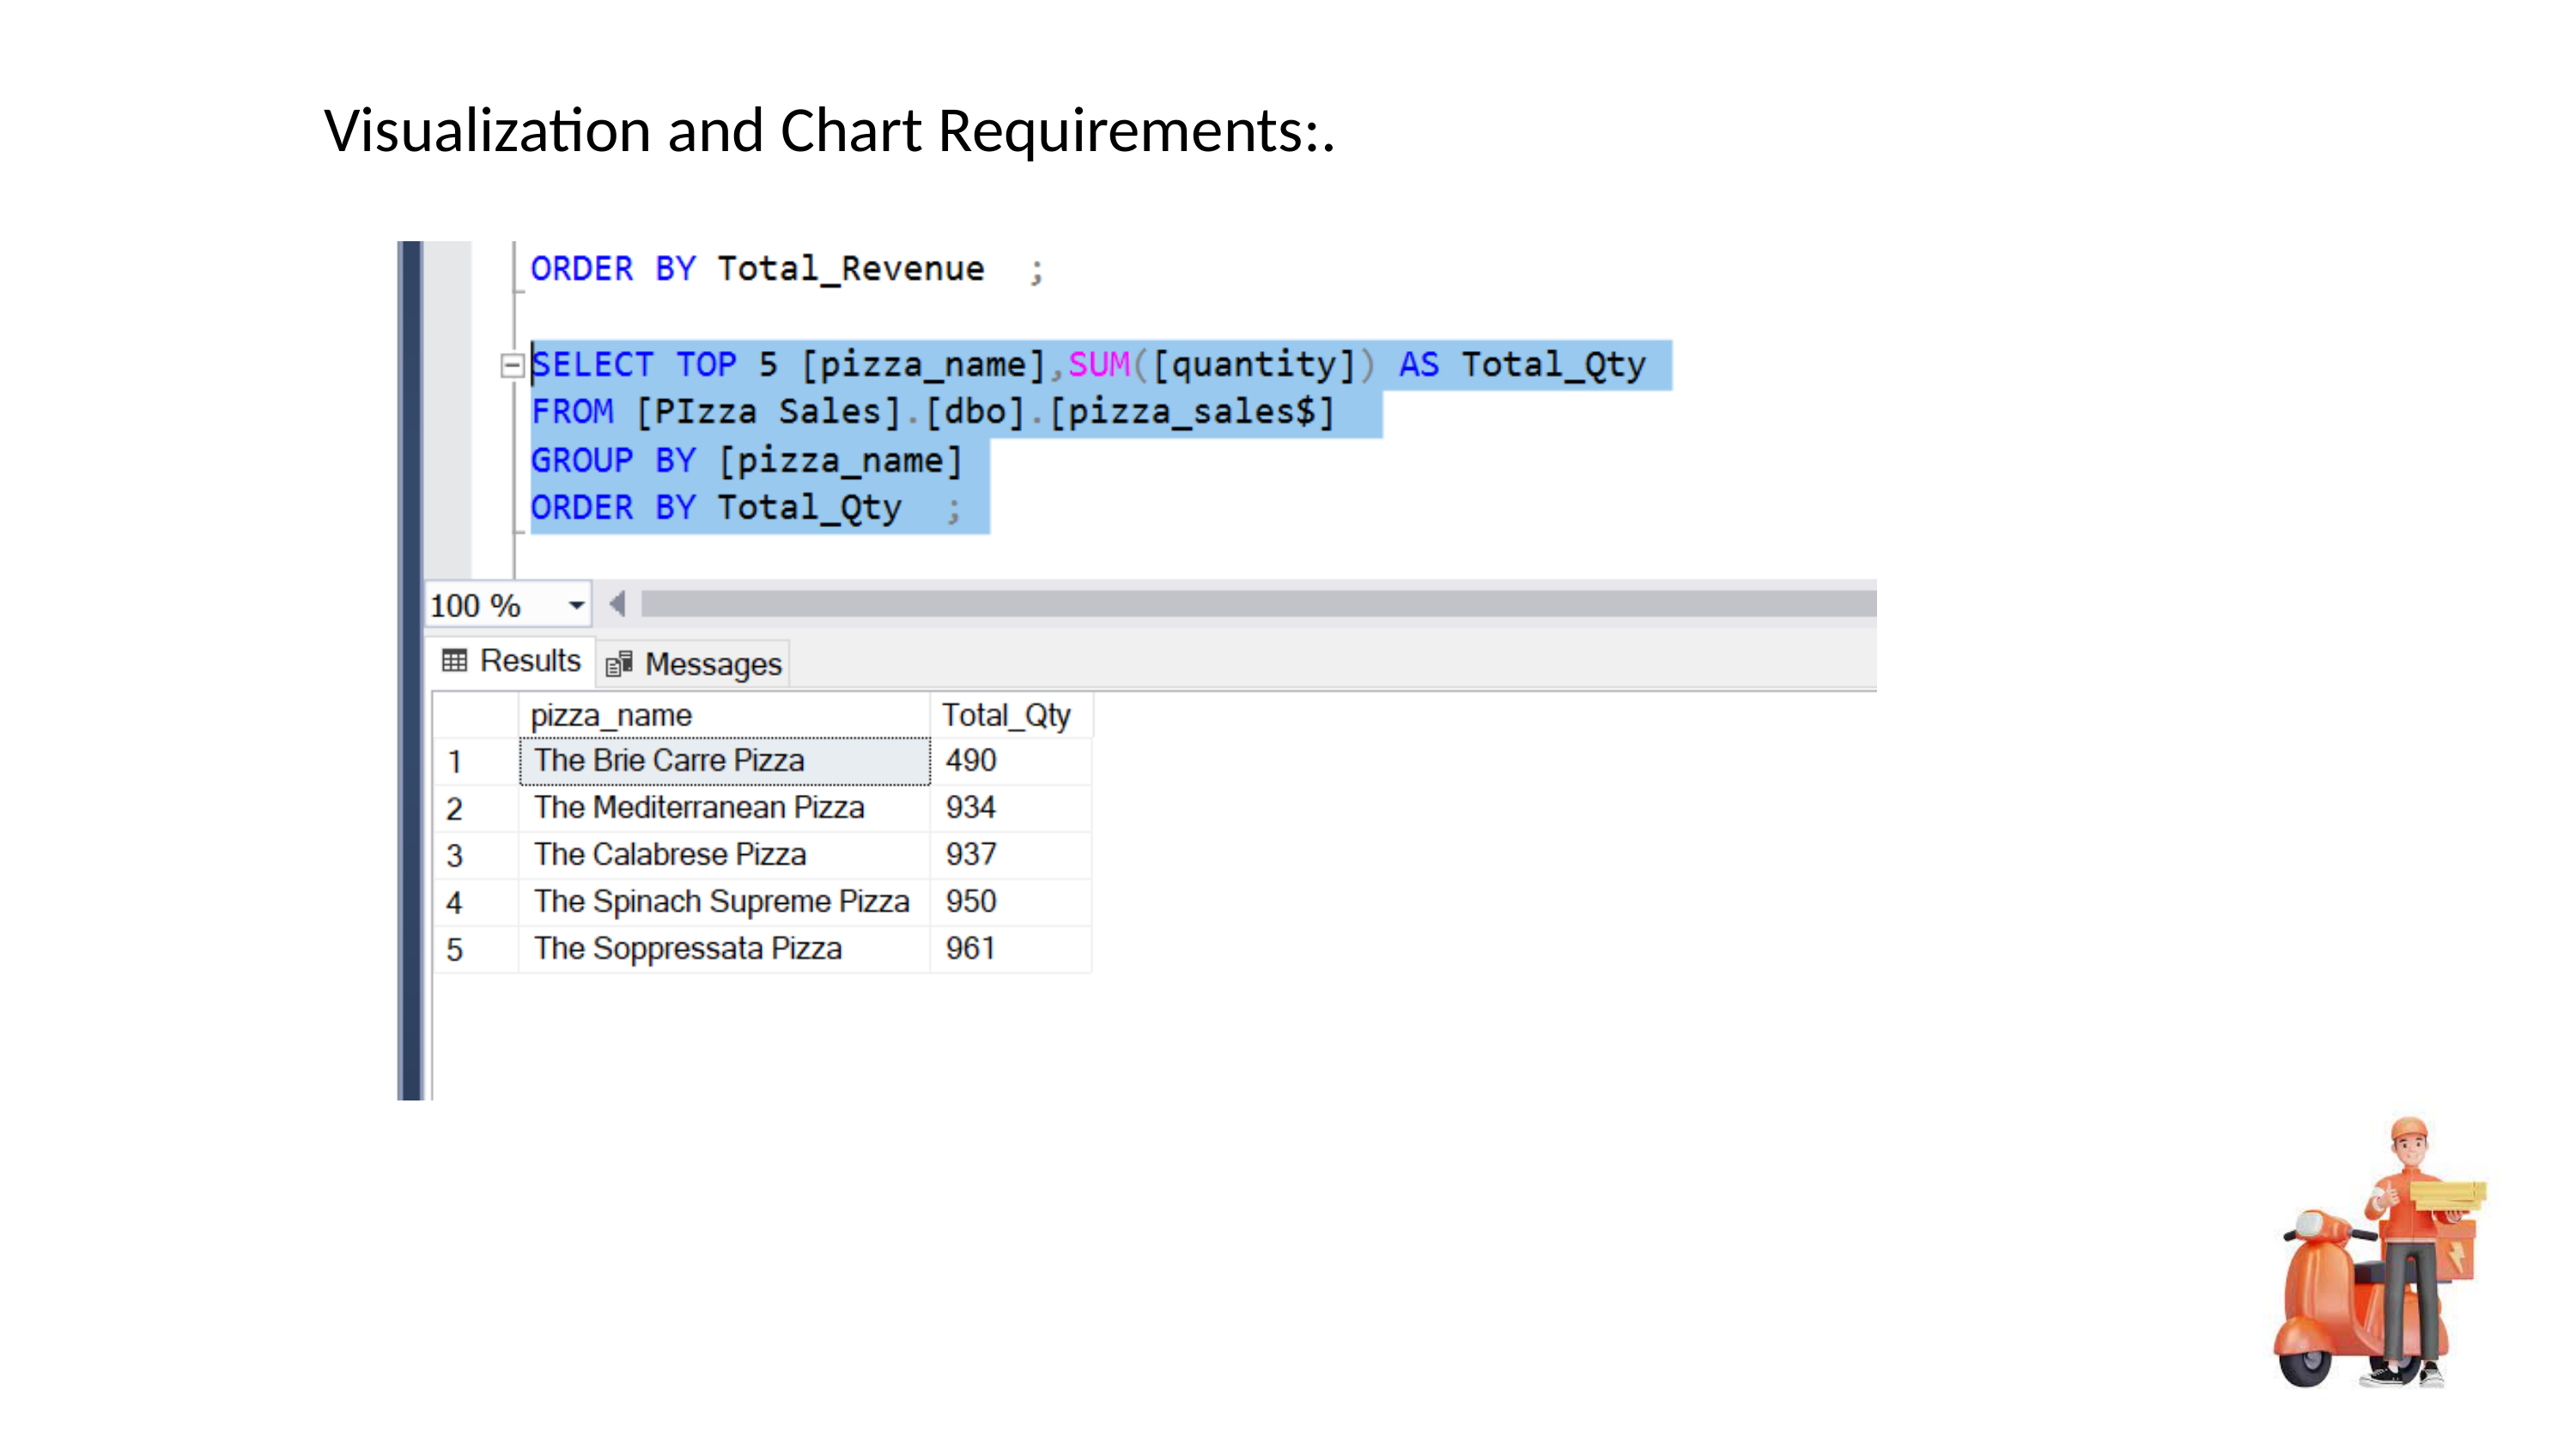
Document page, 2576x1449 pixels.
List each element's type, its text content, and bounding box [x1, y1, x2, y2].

picture [2221, 1099, 2524, 1403]
picture [225, 241, 1878, 1100]
text_box Visualization and Chart Requirements:. [311, 80, 2275, 171]
